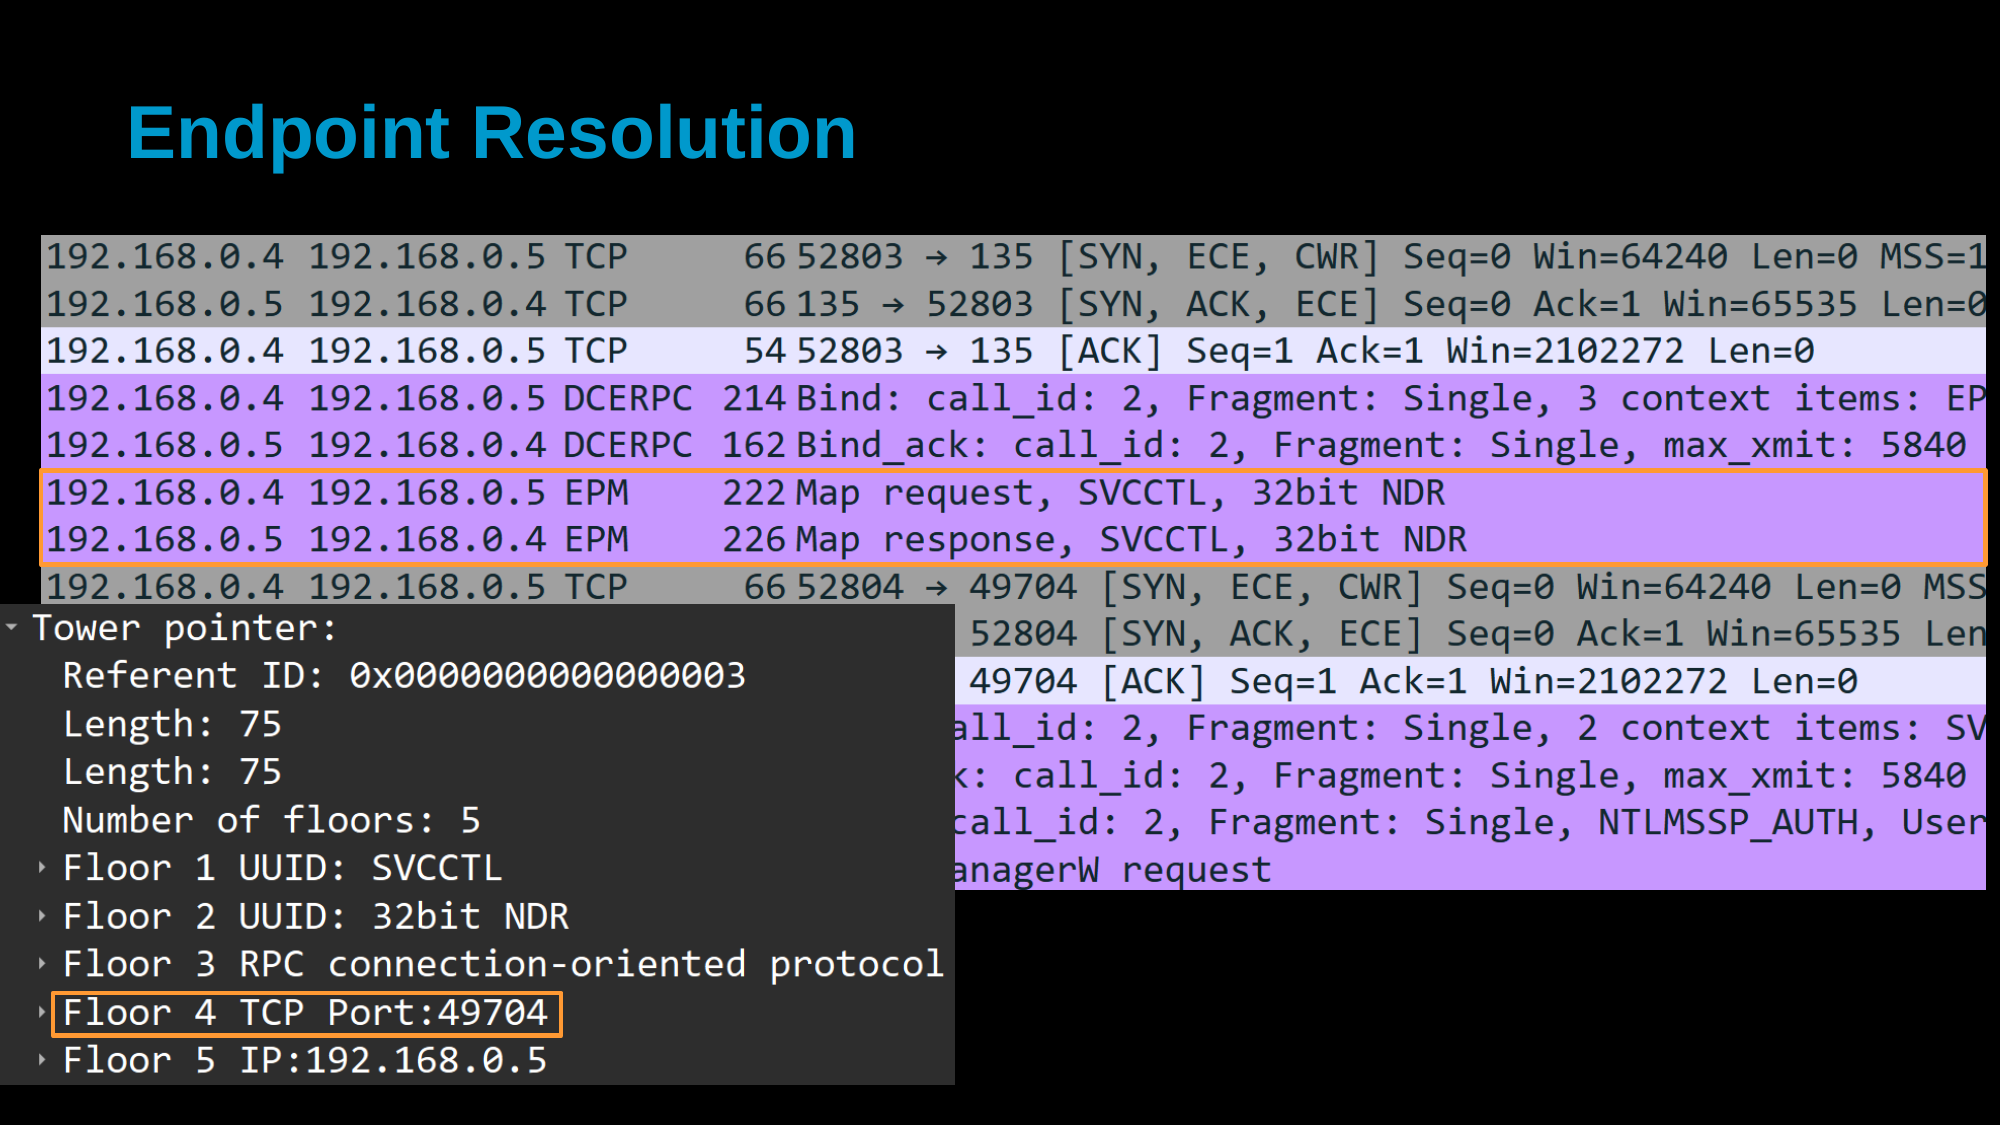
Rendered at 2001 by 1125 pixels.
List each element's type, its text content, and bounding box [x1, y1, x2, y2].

title Endpoint Resolution [111, 91, 1938, 167]
picture [0, 235, 1986, 1085]
